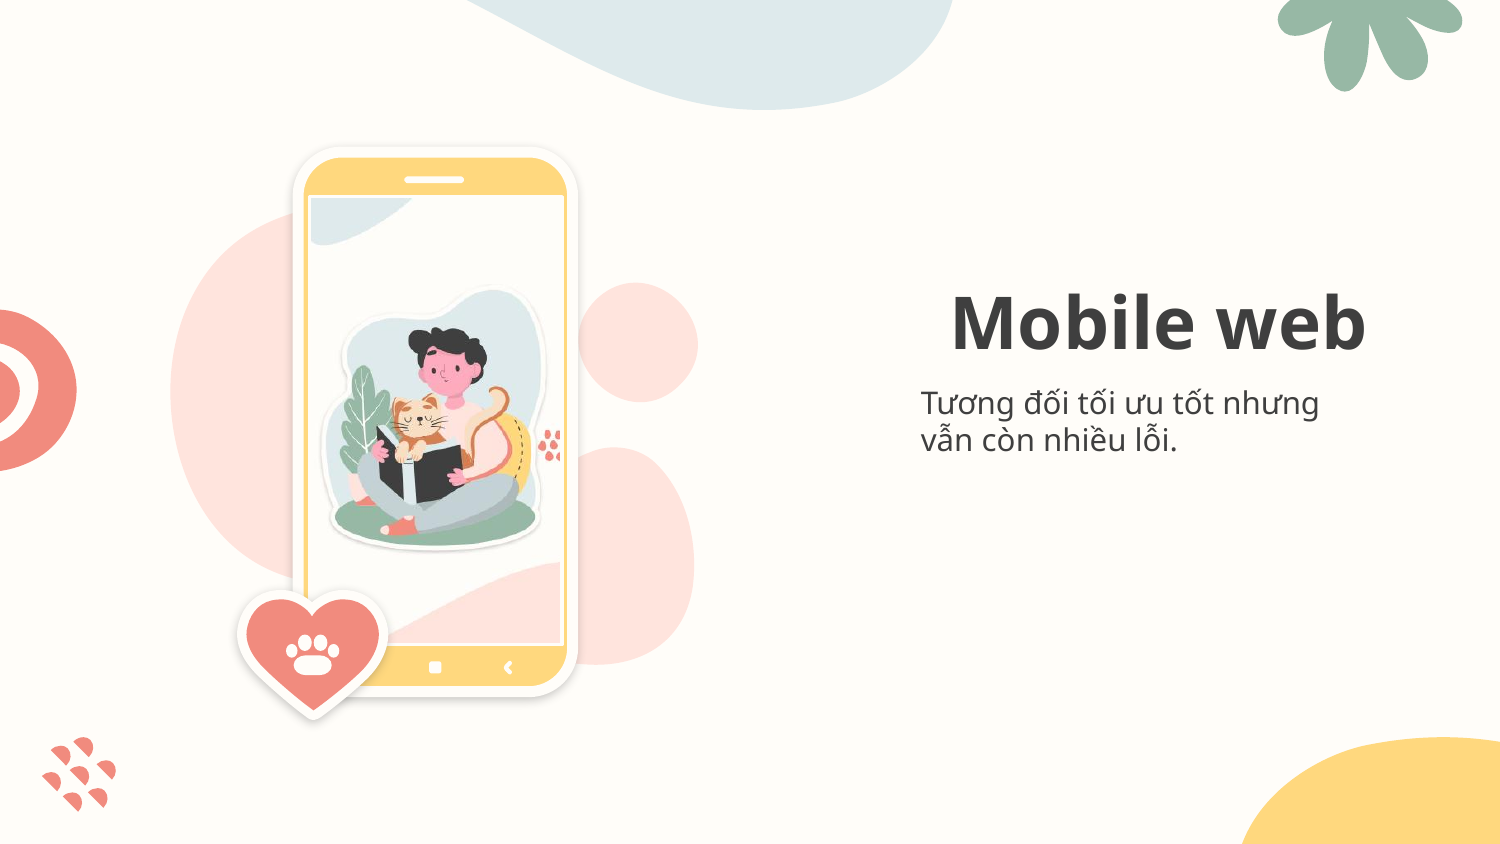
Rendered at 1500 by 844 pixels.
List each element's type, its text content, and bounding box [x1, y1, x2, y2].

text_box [301, 155, 569, 688]
subtitle Tương đối tối ưu tốt nhưng vẫn còn nhiều lỗi. [905, 368, 1384, 546]
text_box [147, 198, 296, 665]
title Mobile web [905, 240, 1384, 368]
picture [310, 197, 561, 644]
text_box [244, 599, 381, 711]
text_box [574, 198, 723, 665]
